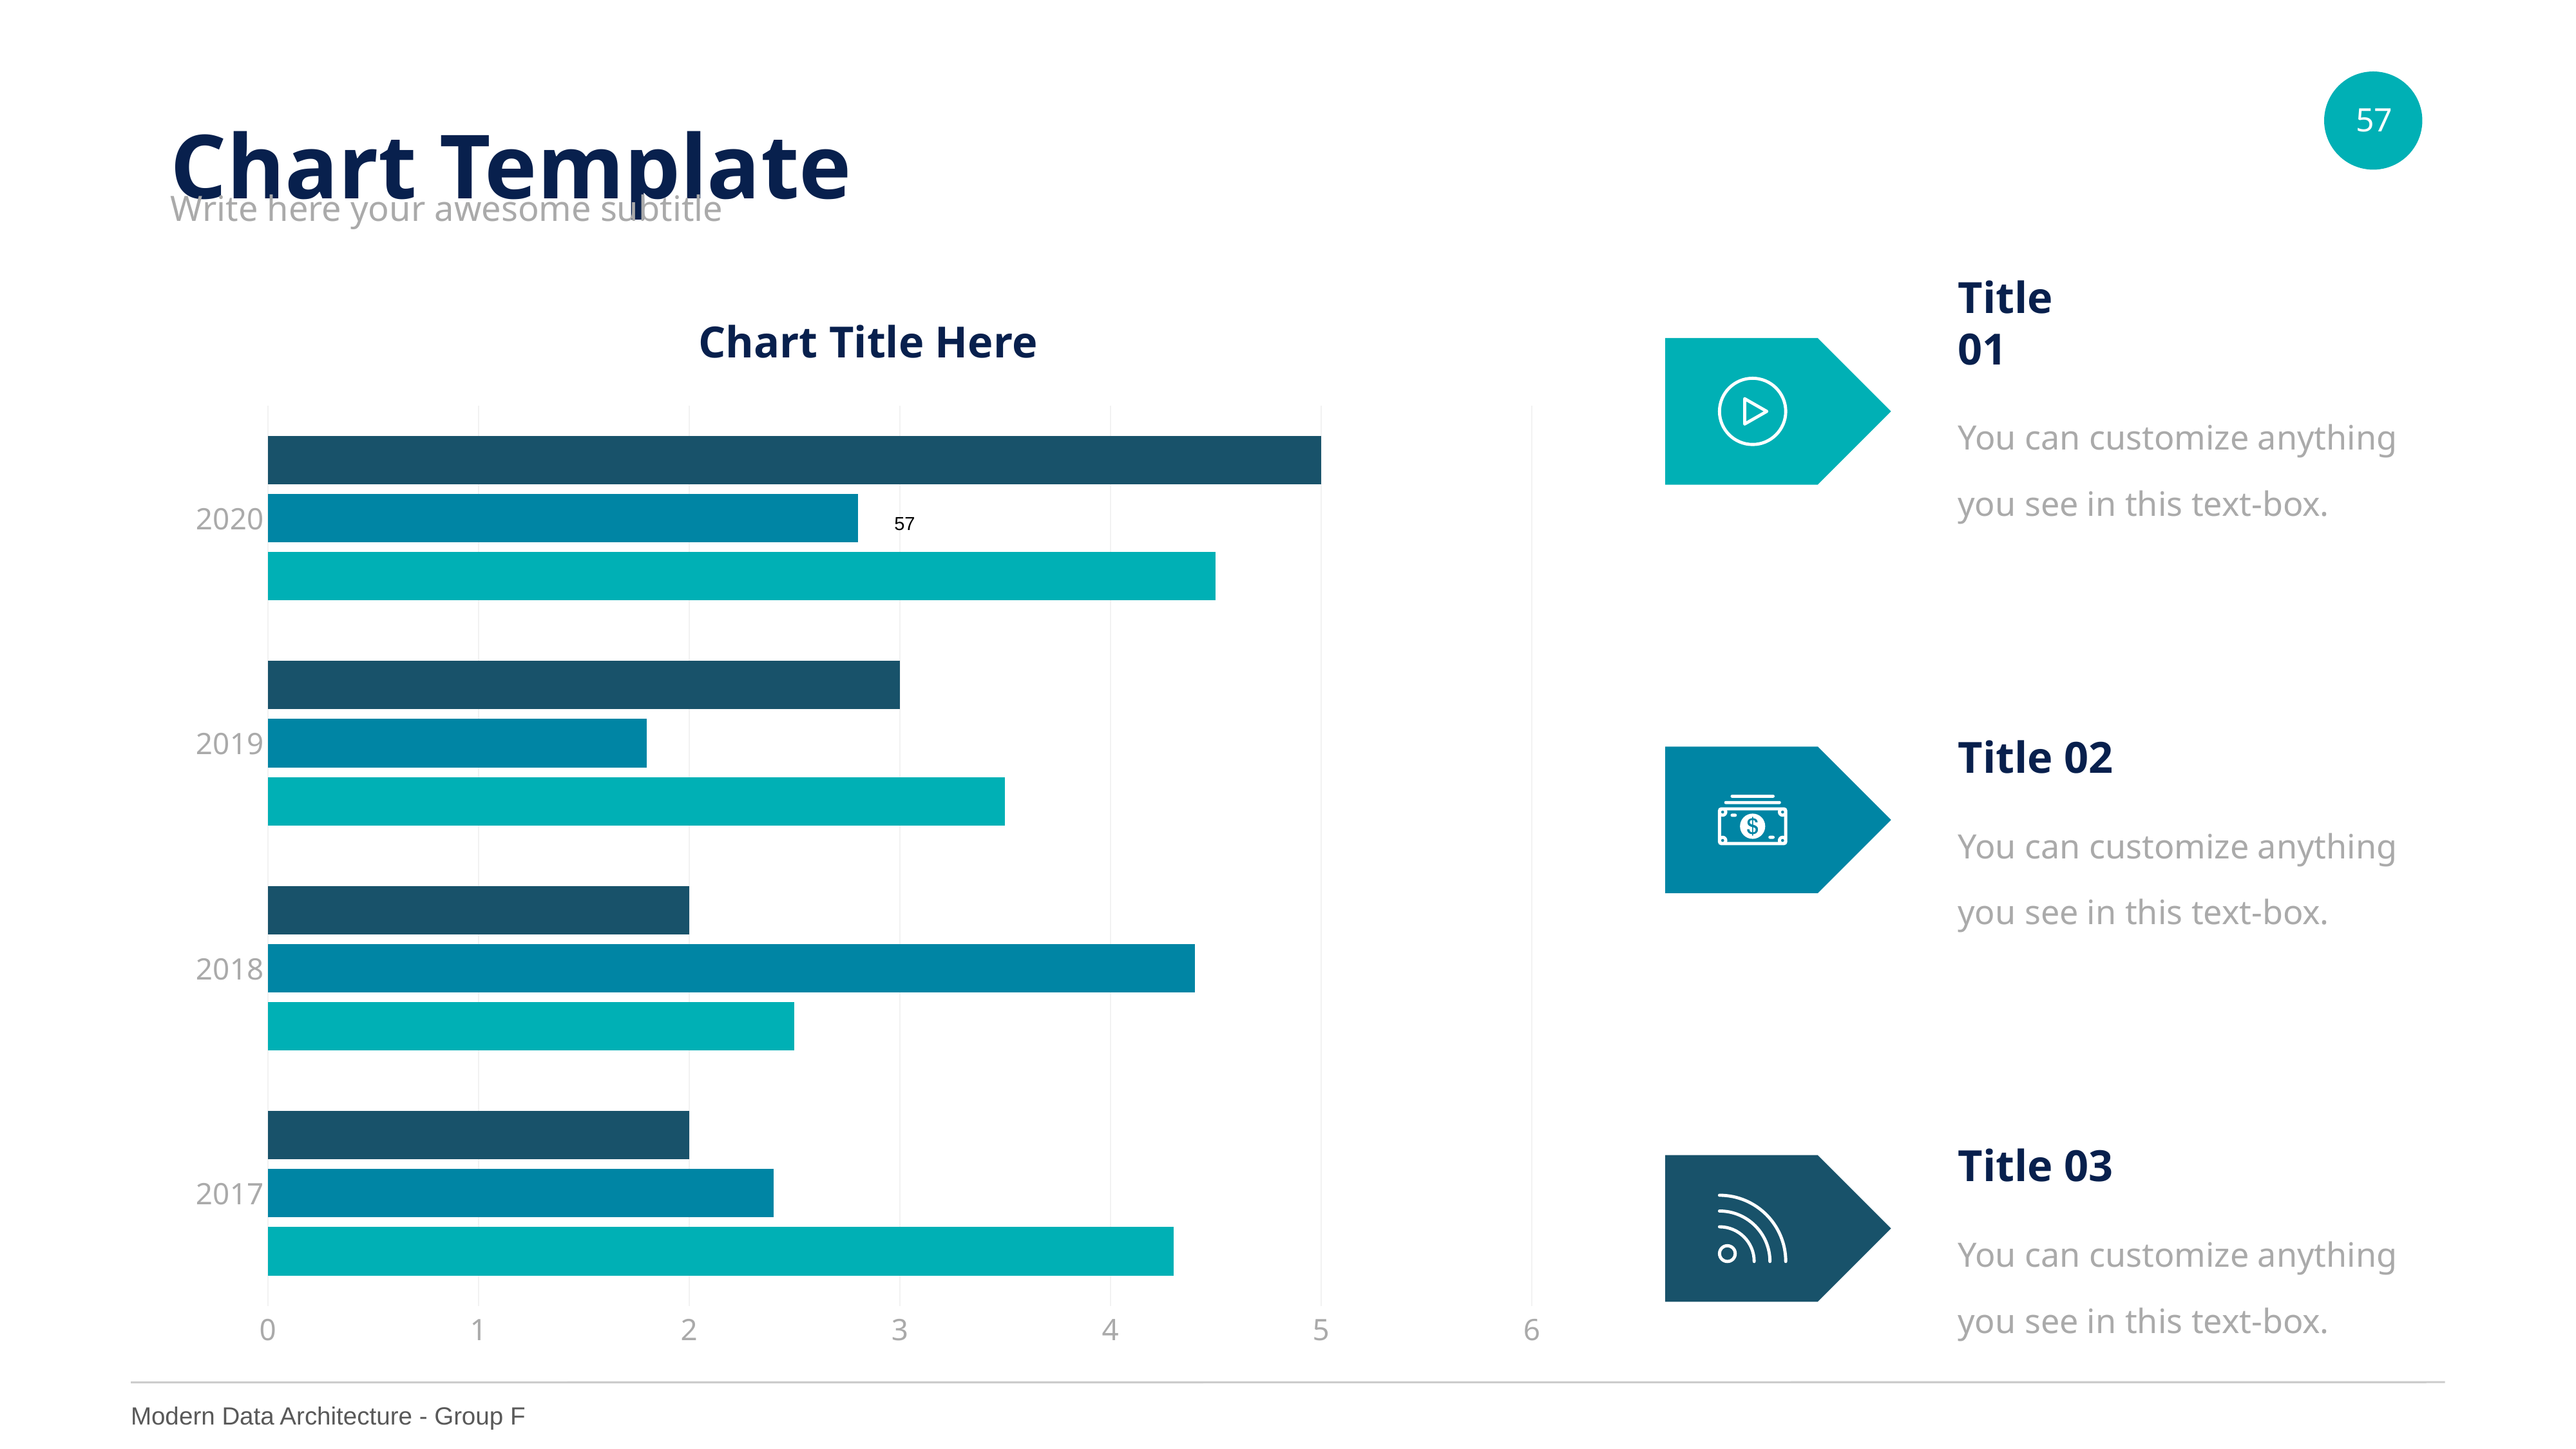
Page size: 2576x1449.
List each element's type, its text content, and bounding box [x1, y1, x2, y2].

text_box You can customize anything you see in this text-box. [1948, 1203, 2416, 1350]
text_box Chart Title Here [687, 310, 1049, 372]
text_box [1717, 1193, 1788, 1264]
text_box Chart Template [160, 51, 898, 222]
text_box [1717, 376, 1788, 446]
chart [167, 386, 1569, 1369]
text_box Title 03 [1948, 1133, 2125, 1195]
text_box [1665, 746, 1891, 893]
text_box You can customize anything you see in this text-box. [1948, 794, 2416, 942]
text_box Write here your awesome subtitle [160, 182, 756, 234]
text_box Title 02 [1948, 725, 2124, 787]
text_box Title 01 [1948, 265, 2115, 378]
text_box [1724, 800, 1781, 804]
text_box [1730, 795, 1775, 798]
text_box [1665, 337, 1891, 485]
text_box You can customize anything you see in this text-box. [1948, 386, 2416, 533]
text_box [1665, 1155, 1891, 1302]
text_box [1717, 807, 1788, 846]
